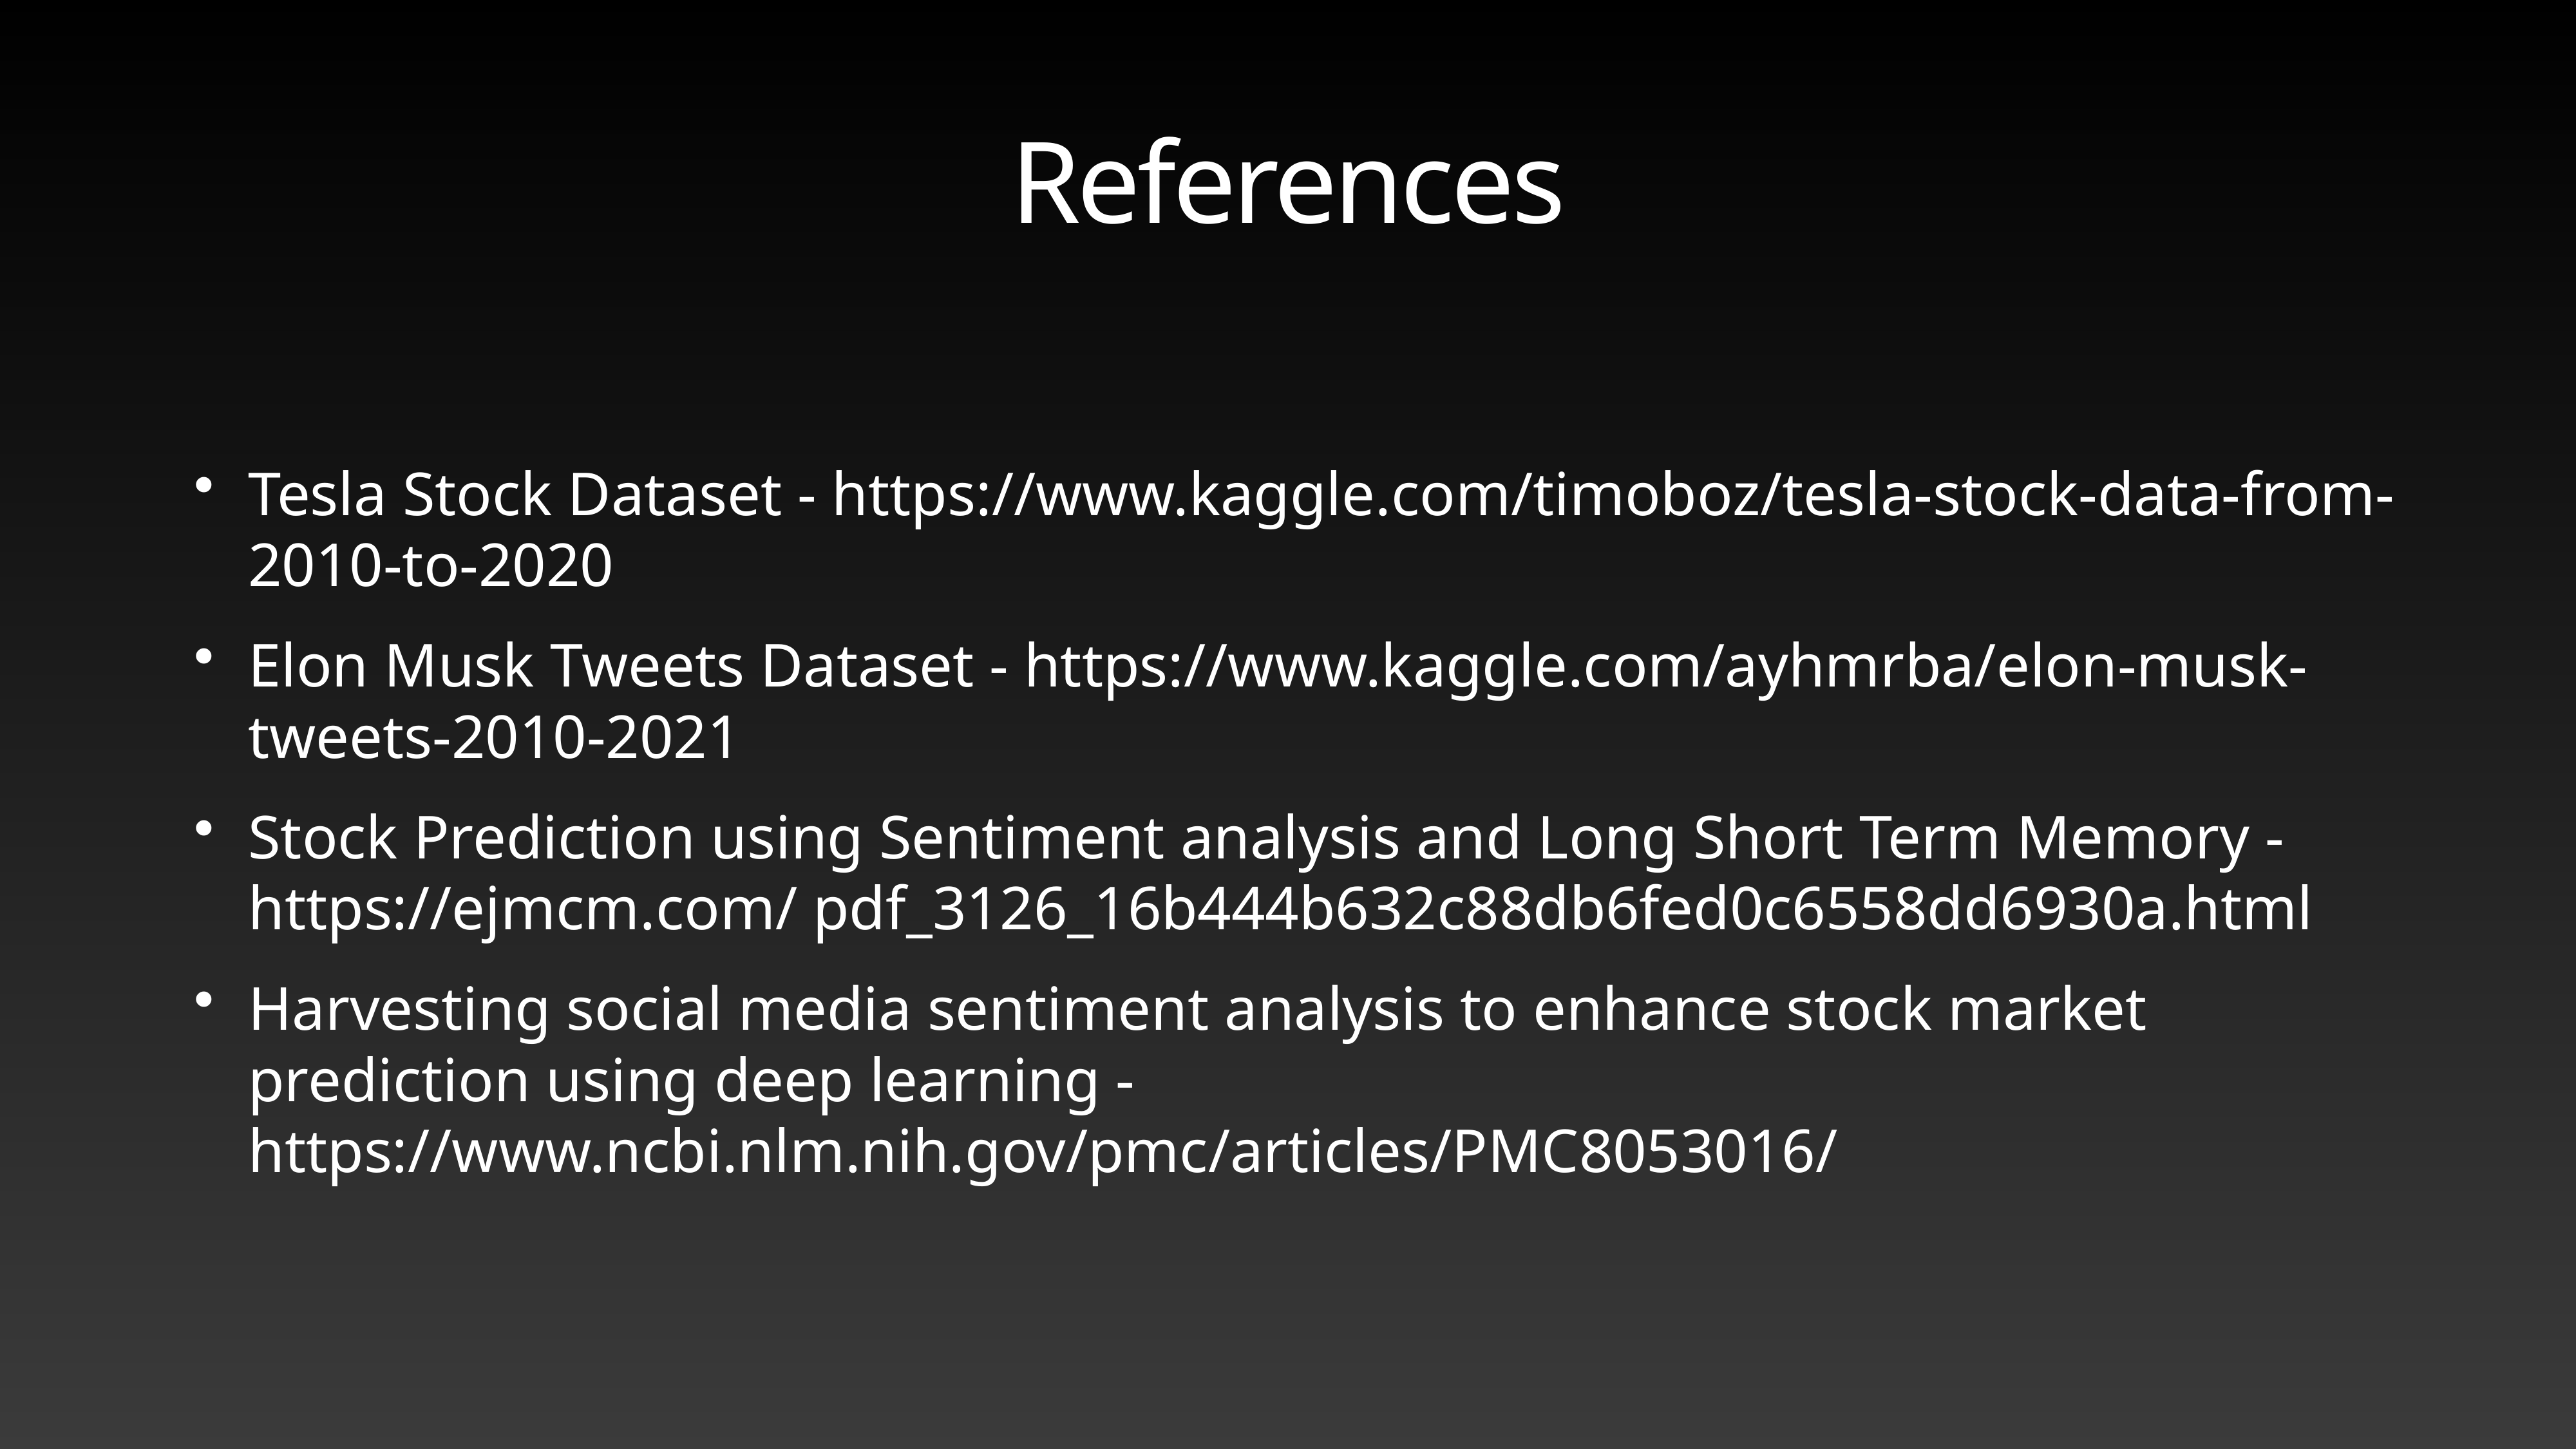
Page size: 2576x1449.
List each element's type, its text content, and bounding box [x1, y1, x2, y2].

list Tesla Stock Dataset - https://www.kaggle.com/timoboz/tesla-stock-data-from-2010-to-2020 Elon Musk Tweets Dataset - https://www.kaggle.com/ayhmrba/elon-musk-tweets-2010-2021 Stock Prediction using Sentiment analysis and Long Short Term Memory - https://ejmcm.com/ pdf_3126_16b444b632c88db6fed0c6558dd6930a.html Harvesting social media sentiment analysis to enhance stock market prediction using deep learning - https://www.ncbi.nlm.nih.gov/pmc/articles/PMC8053016/ [133, 450, 2443, 1342]
title References [133, 85, 2443, 251]
